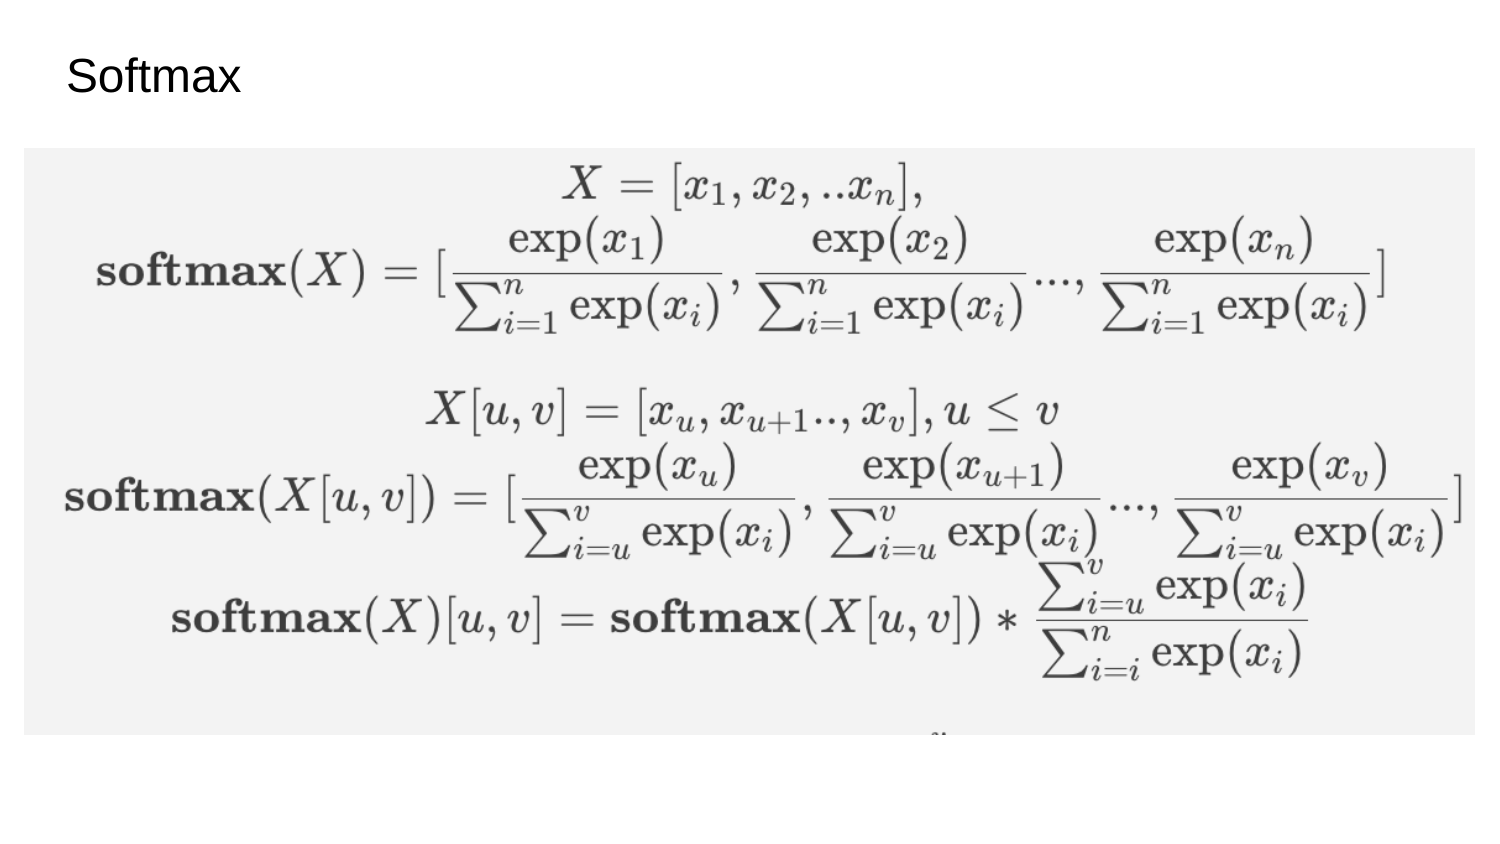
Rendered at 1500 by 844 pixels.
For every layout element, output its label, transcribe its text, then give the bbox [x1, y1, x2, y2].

picture [24, 148, 1476, 735]
title Softmax [51, 29, 1449, 124]
